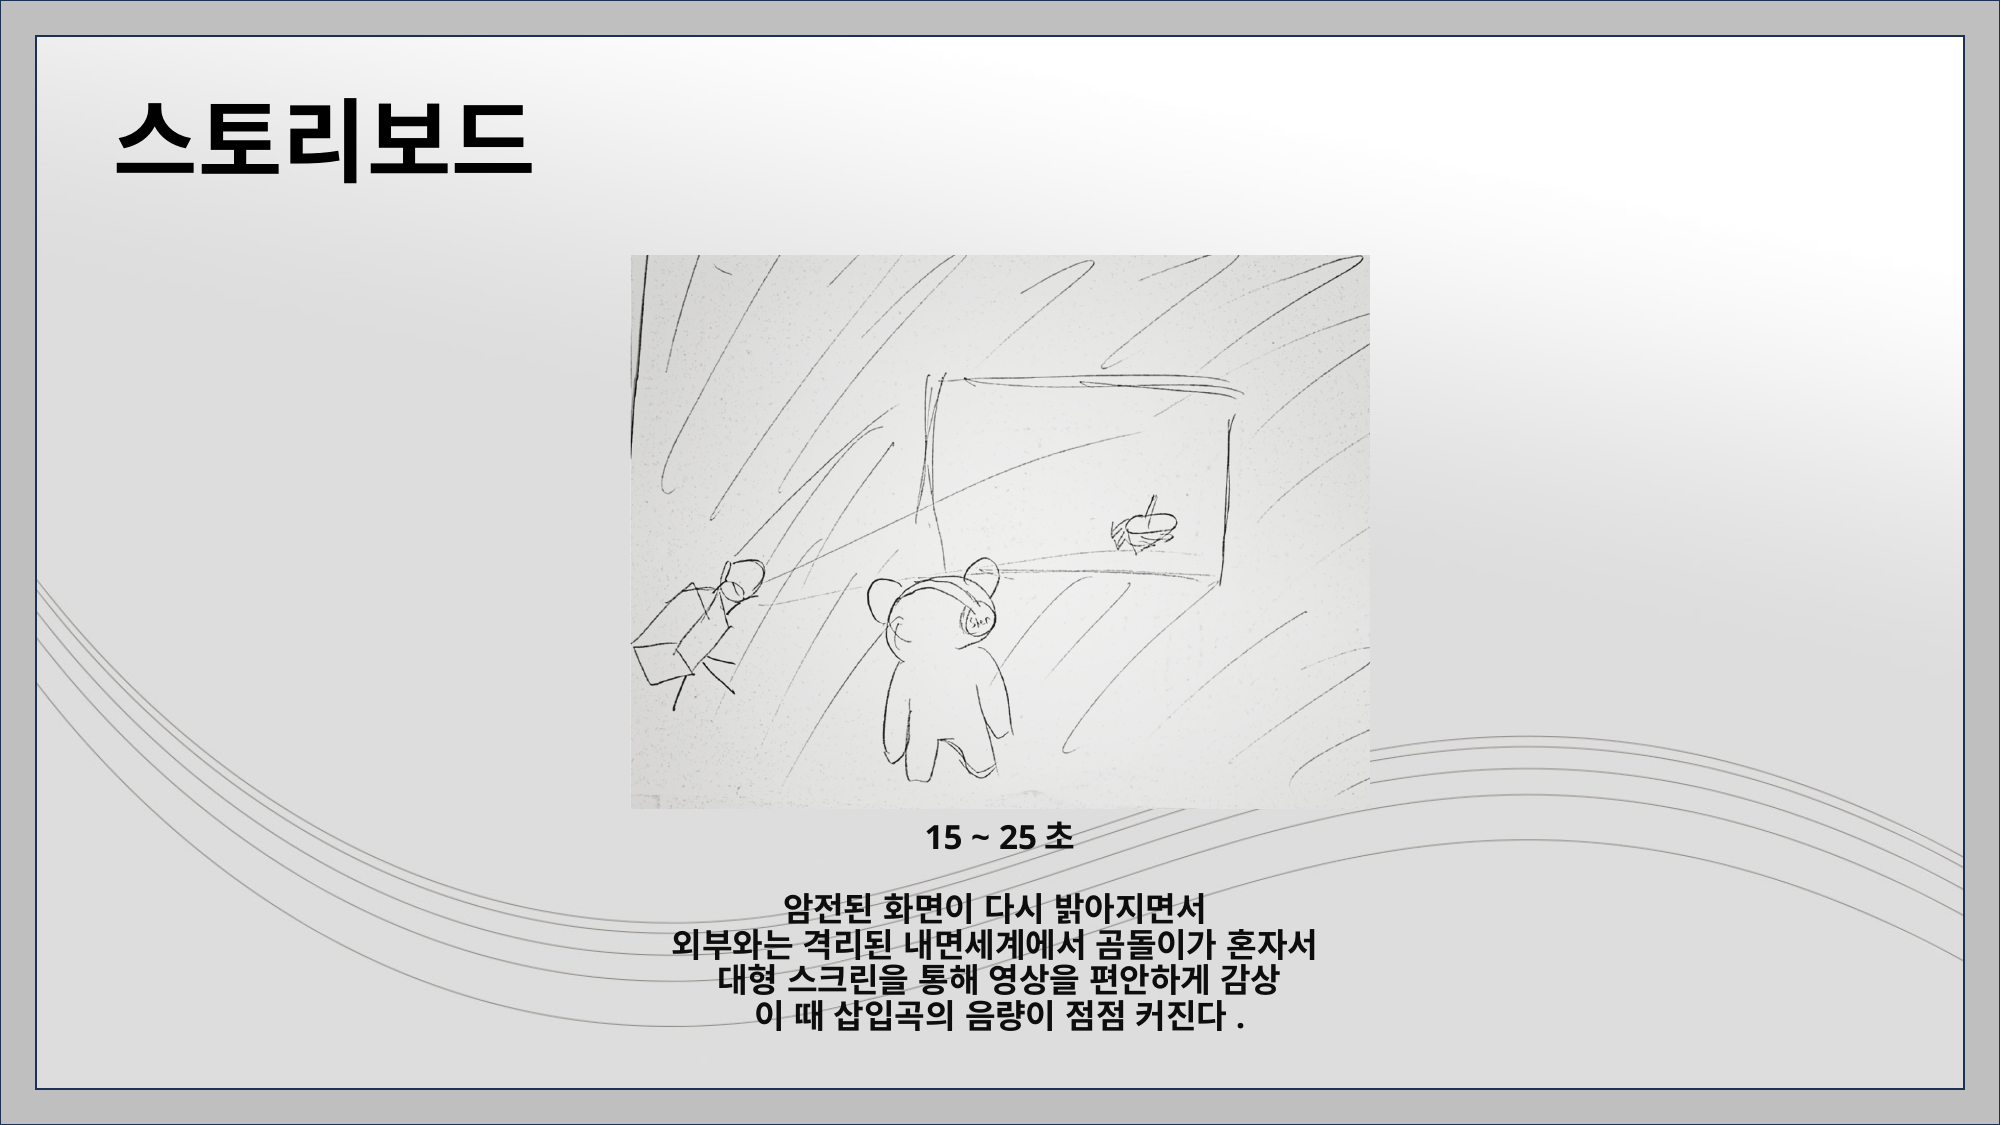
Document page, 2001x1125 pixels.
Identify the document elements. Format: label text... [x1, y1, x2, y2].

picture [631, 162, 1369, 901]
title 15 ~ 25초 암전된 화면이 다시 밝아지면서 외부와는 격리된 내면세계에서 곰돌이가 혼자서 대형 스크린을 통해 영상을 편안하게 감상 이 때 삽입곡의 음량이 점점 커진다. [137, 839, 1863, 1057]
text_box 스토리보드 [99, 37, 1824, 255]
text_box [0, 0, 2000, 1125]
